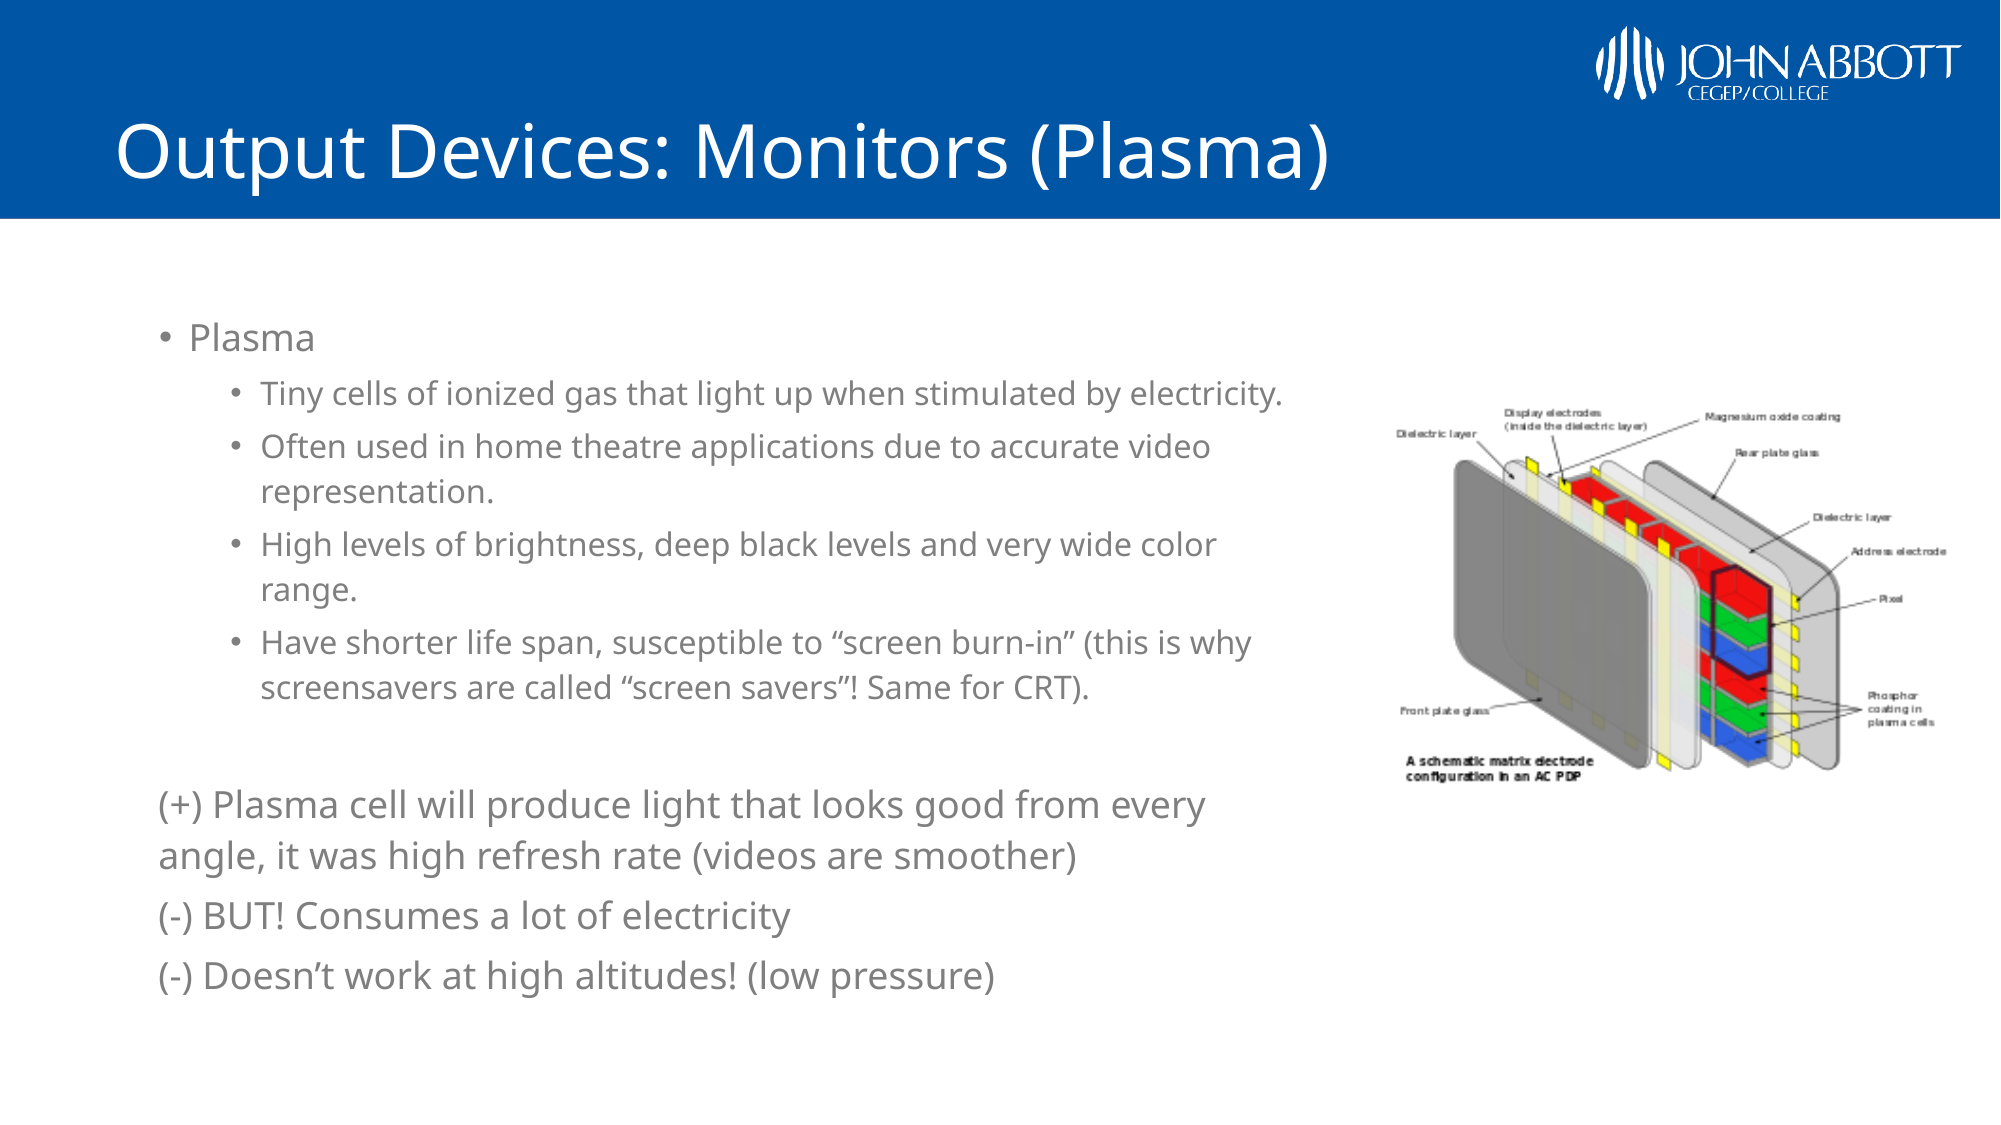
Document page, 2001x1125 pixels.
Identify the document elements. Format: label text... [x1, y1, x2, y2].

picture [1383, 381, 1952, 808]
title Output Devices: Monitors (Plasma) [99, 0, 1863, 202]
picture [1863, 26, 1962, 100]
list Plasma Tiny cells of ionized gas that light up when stimulated by electricity. Often used in home theatre applications due to accurate video representation. High levels of brightness, deep black levels and very wide color range. Have shorter life span, susceptible to “screen burn-in” (this is why screensavers are called “screen savers”! Same for CRT). (+) Plasma cell will produce light that looks good from every angle, it was high refresh rate (videos are smoother) (-) BUT! Consumes a lot of electricity (-) Doesn’t work at high altitudes! (low pressure) [137, 299, 1339, 1014]
